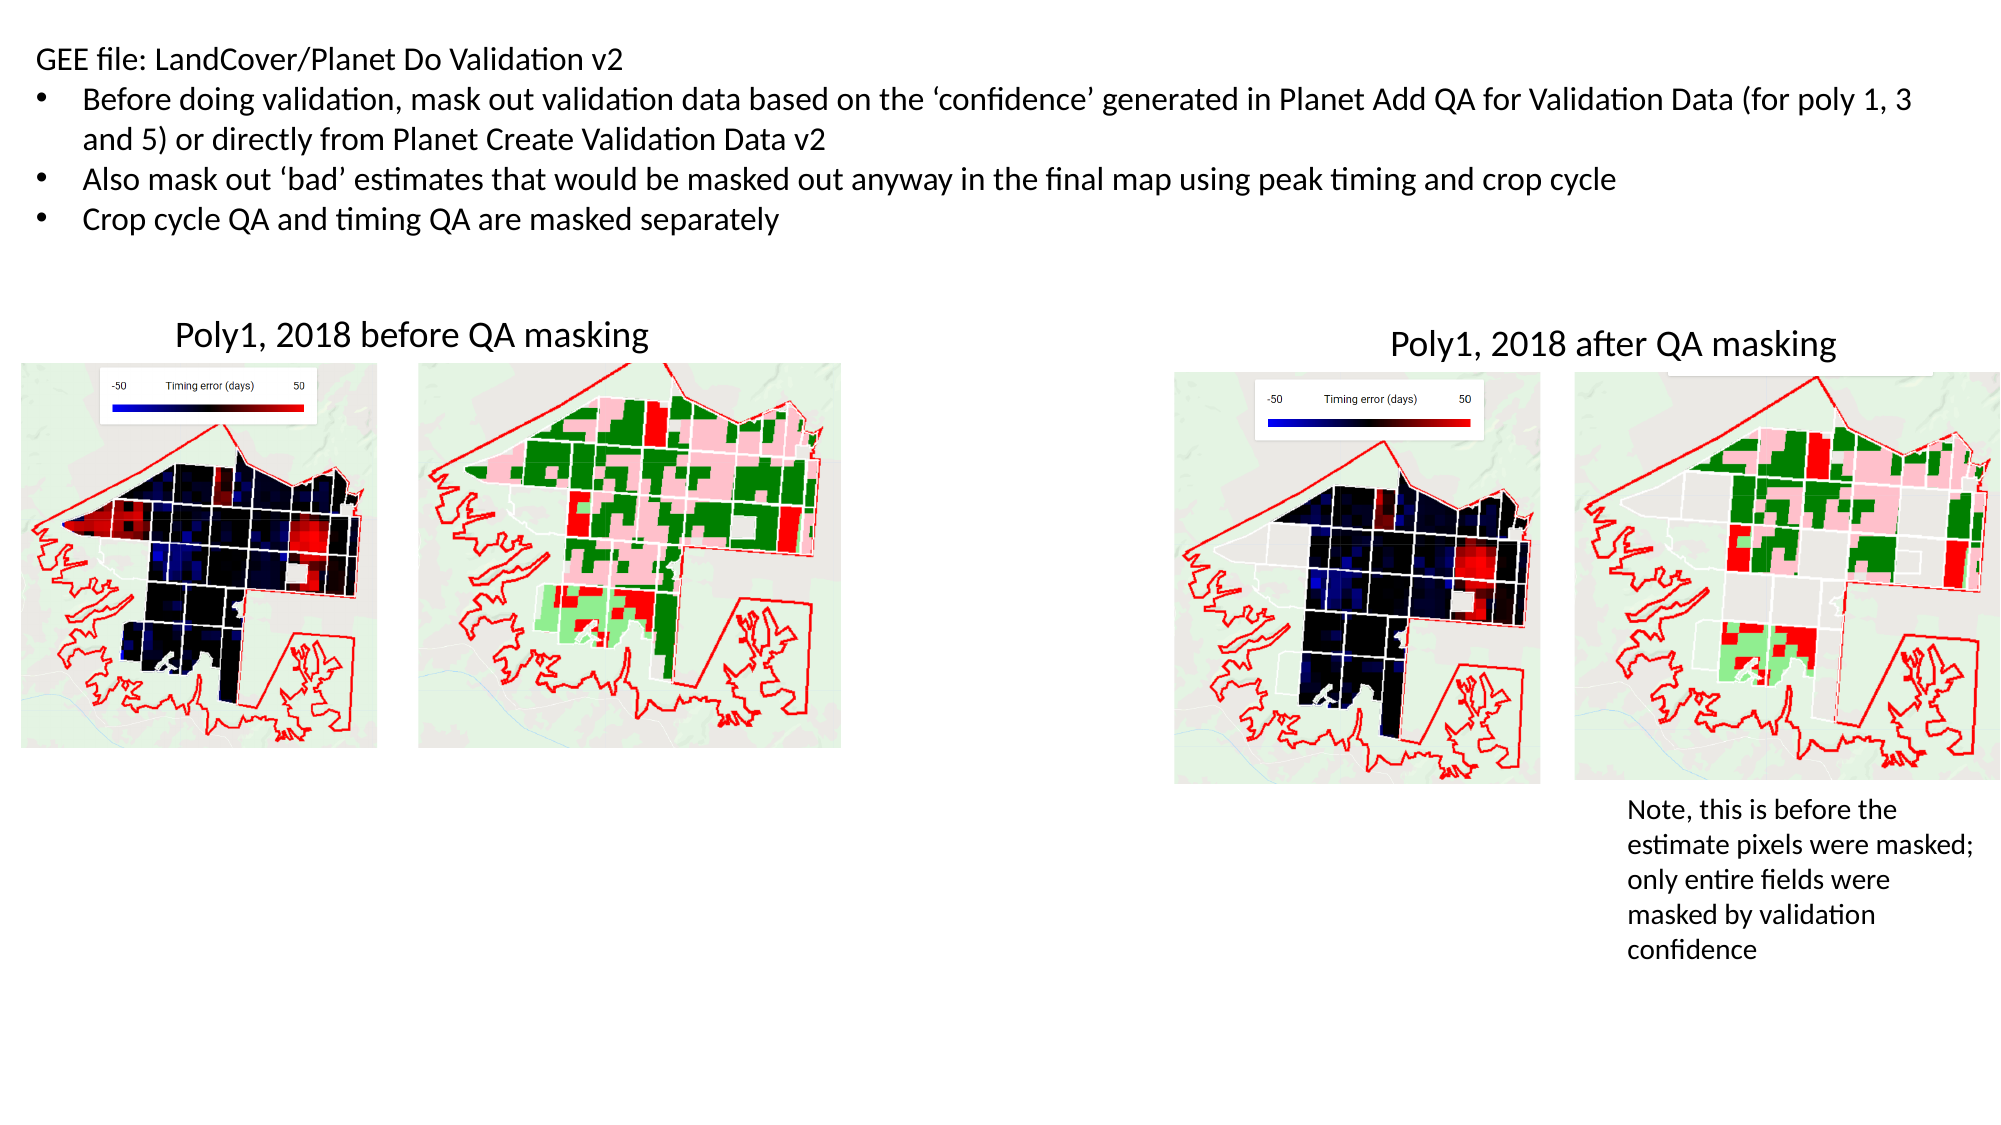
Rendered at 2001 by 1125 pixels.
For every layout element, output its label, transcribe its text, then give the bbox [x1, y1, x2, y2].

text_box Note, this is before the estimate pixels were masked; only entire fields were masked by validation confidence [1612, 783, 2000, 973]
picture [1174, 372, 1541, 784]
text_box Poly1, 2018 before QA masking [160, 302, 677, 363]
picture [1574, 372, 2000, 780]
text_box GEE file: LandCover/Planet Do Validation v2 Before doing validation, mask out validation data based on the ‘confidence’ generated in Planet Add QA for Validation Data (for poly 1, 3 and 5) or directly from Planet Create Validation Data v2 Also mask out ‘bad’ estimates that would be masked out anyway in the final map using peak timing and crop cycle Crop cycle QA and timing QA are masked separately [21, 29, 1930, 245]
picture [20, 363, 378, 748]
text_box Poly1, 2018 after QA masking [1375, 311, 1892, 372]
picture [418, 362, 841, 748]
